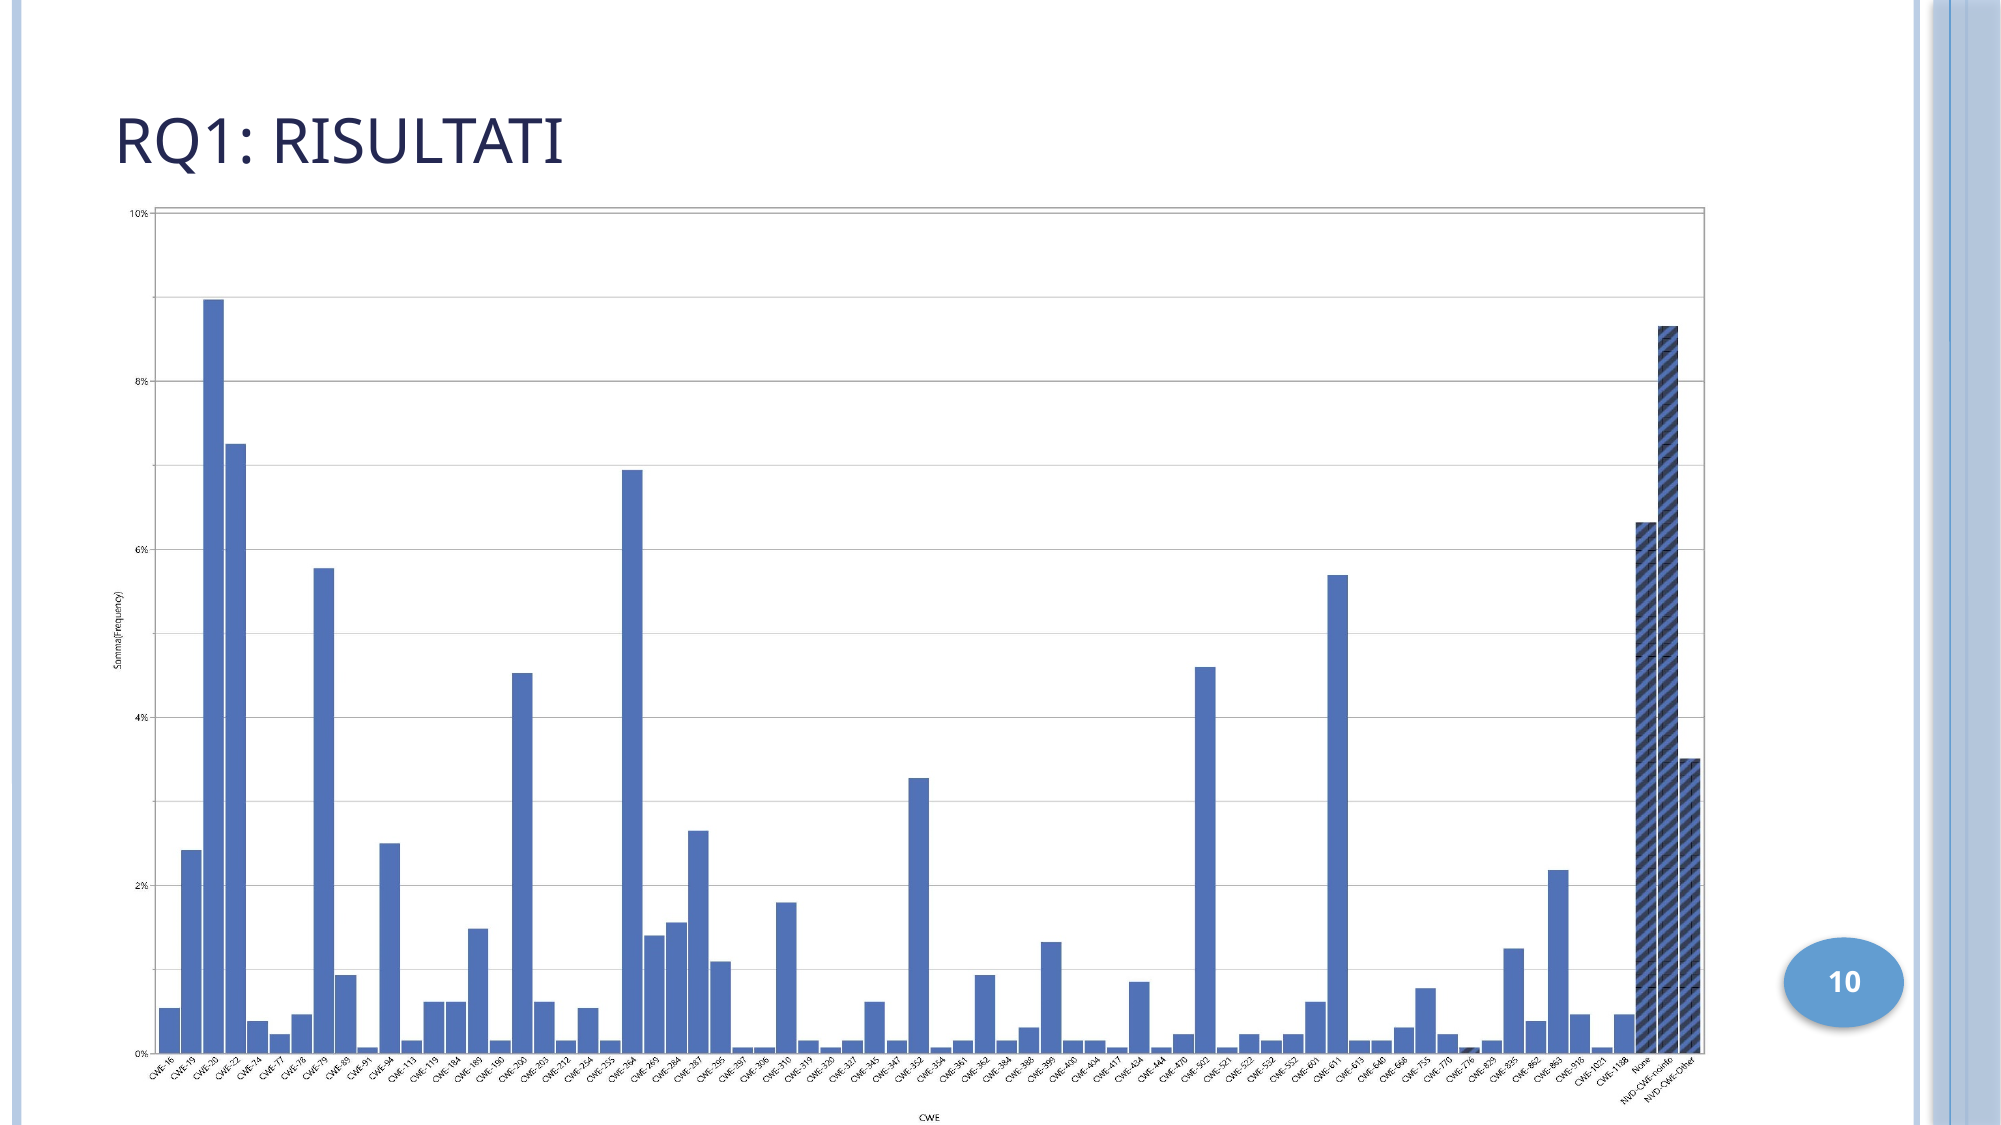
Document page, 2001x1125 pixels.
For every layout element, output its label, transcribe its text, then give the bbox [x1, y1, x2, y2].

picture [105, 202, 1713, 1125]
title RQ1: Risultati [99, 45, 1734, 233]
slide_number 10 [1777, 940, 1912, 1027]
